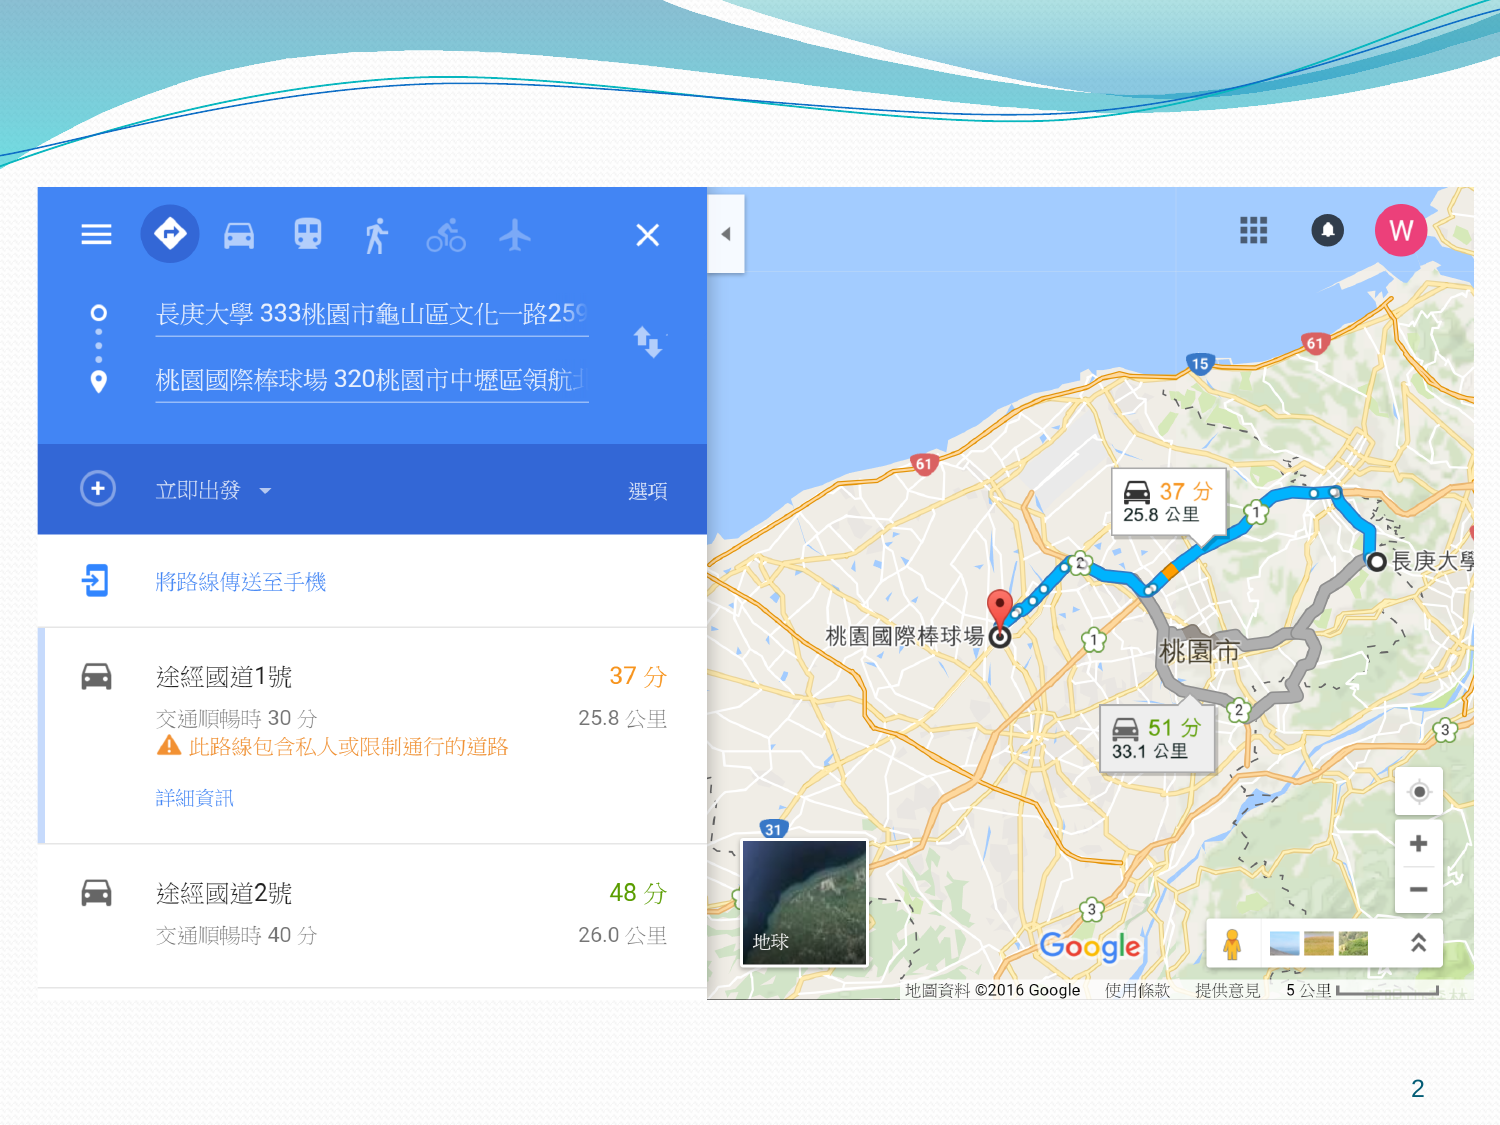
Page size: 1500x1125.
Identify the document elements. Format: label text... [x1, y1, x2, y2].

picture [37, 187, 1488, 1001]
slide_number 2 [1299, 1042, 1425, 1103]
